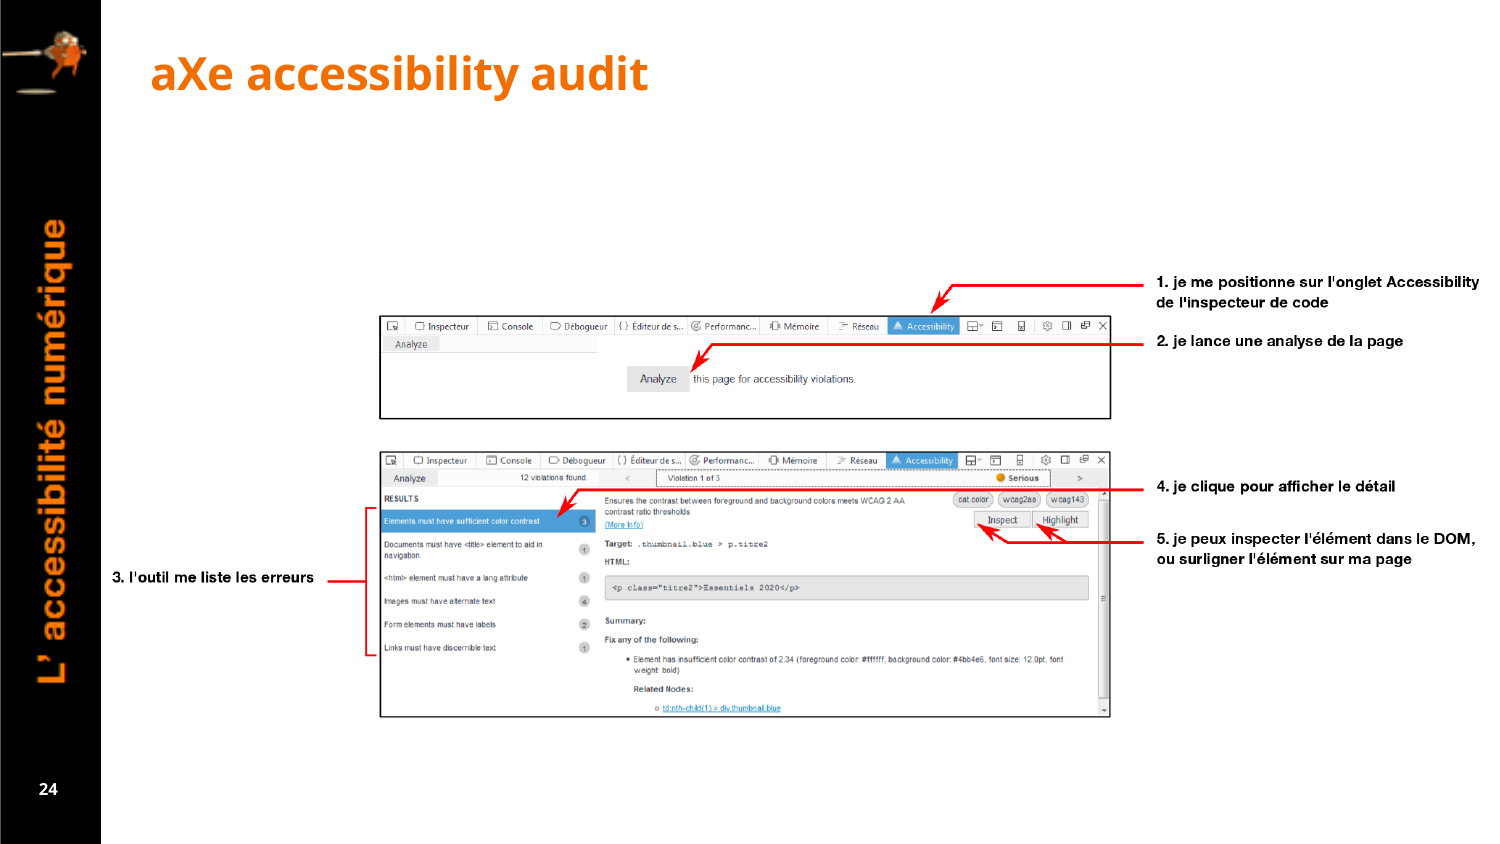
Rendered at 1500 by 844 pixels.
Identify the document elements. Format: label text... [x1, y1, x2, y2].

title aXe accessibility audit [135, 43, 1459, 166]
picture [111, 244, 1479, 718]
picture [0, 0, 101, 844]
